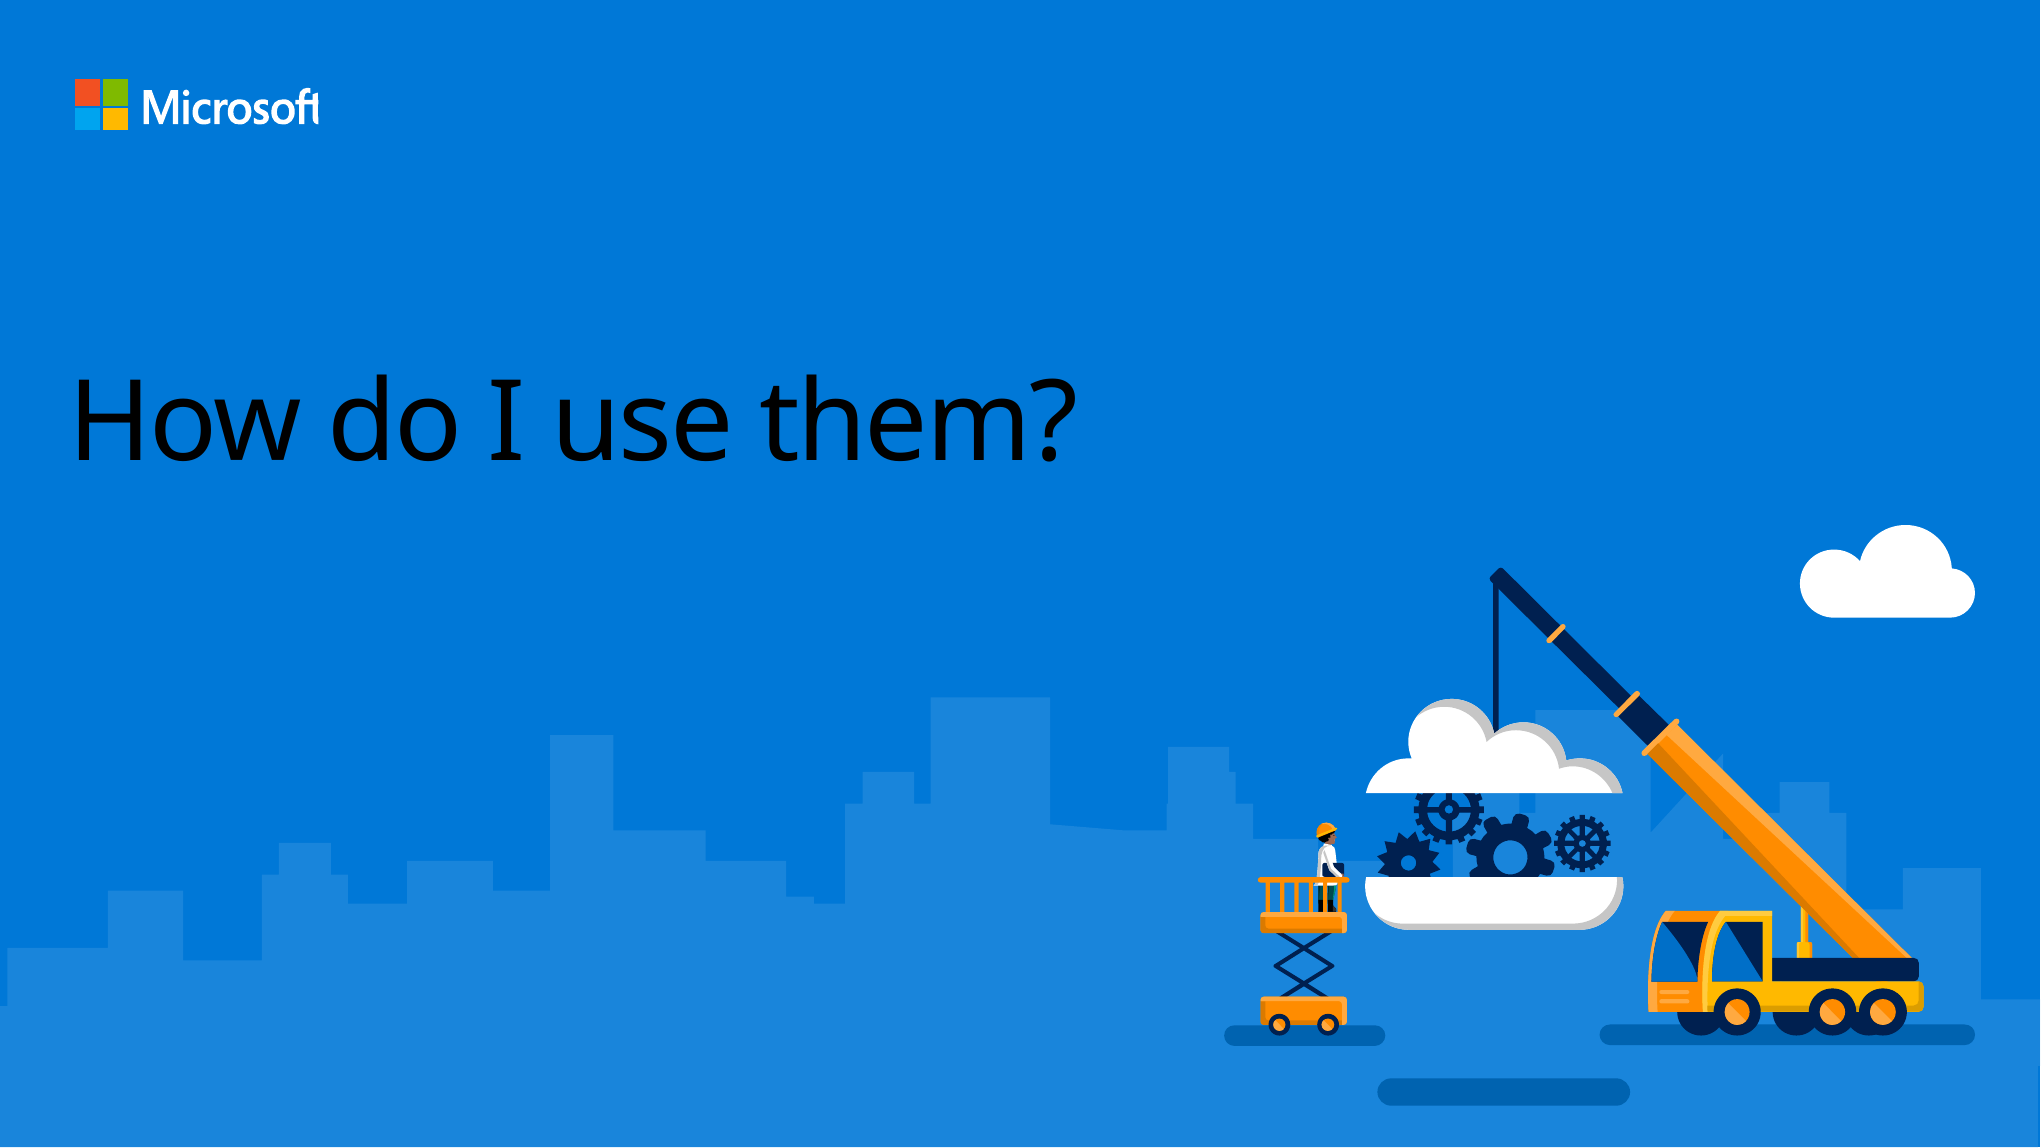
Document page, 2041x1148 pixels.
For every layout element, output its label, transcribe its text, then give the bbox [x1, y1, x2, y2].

title How do I use them? [45, 348, 1546, 649]
